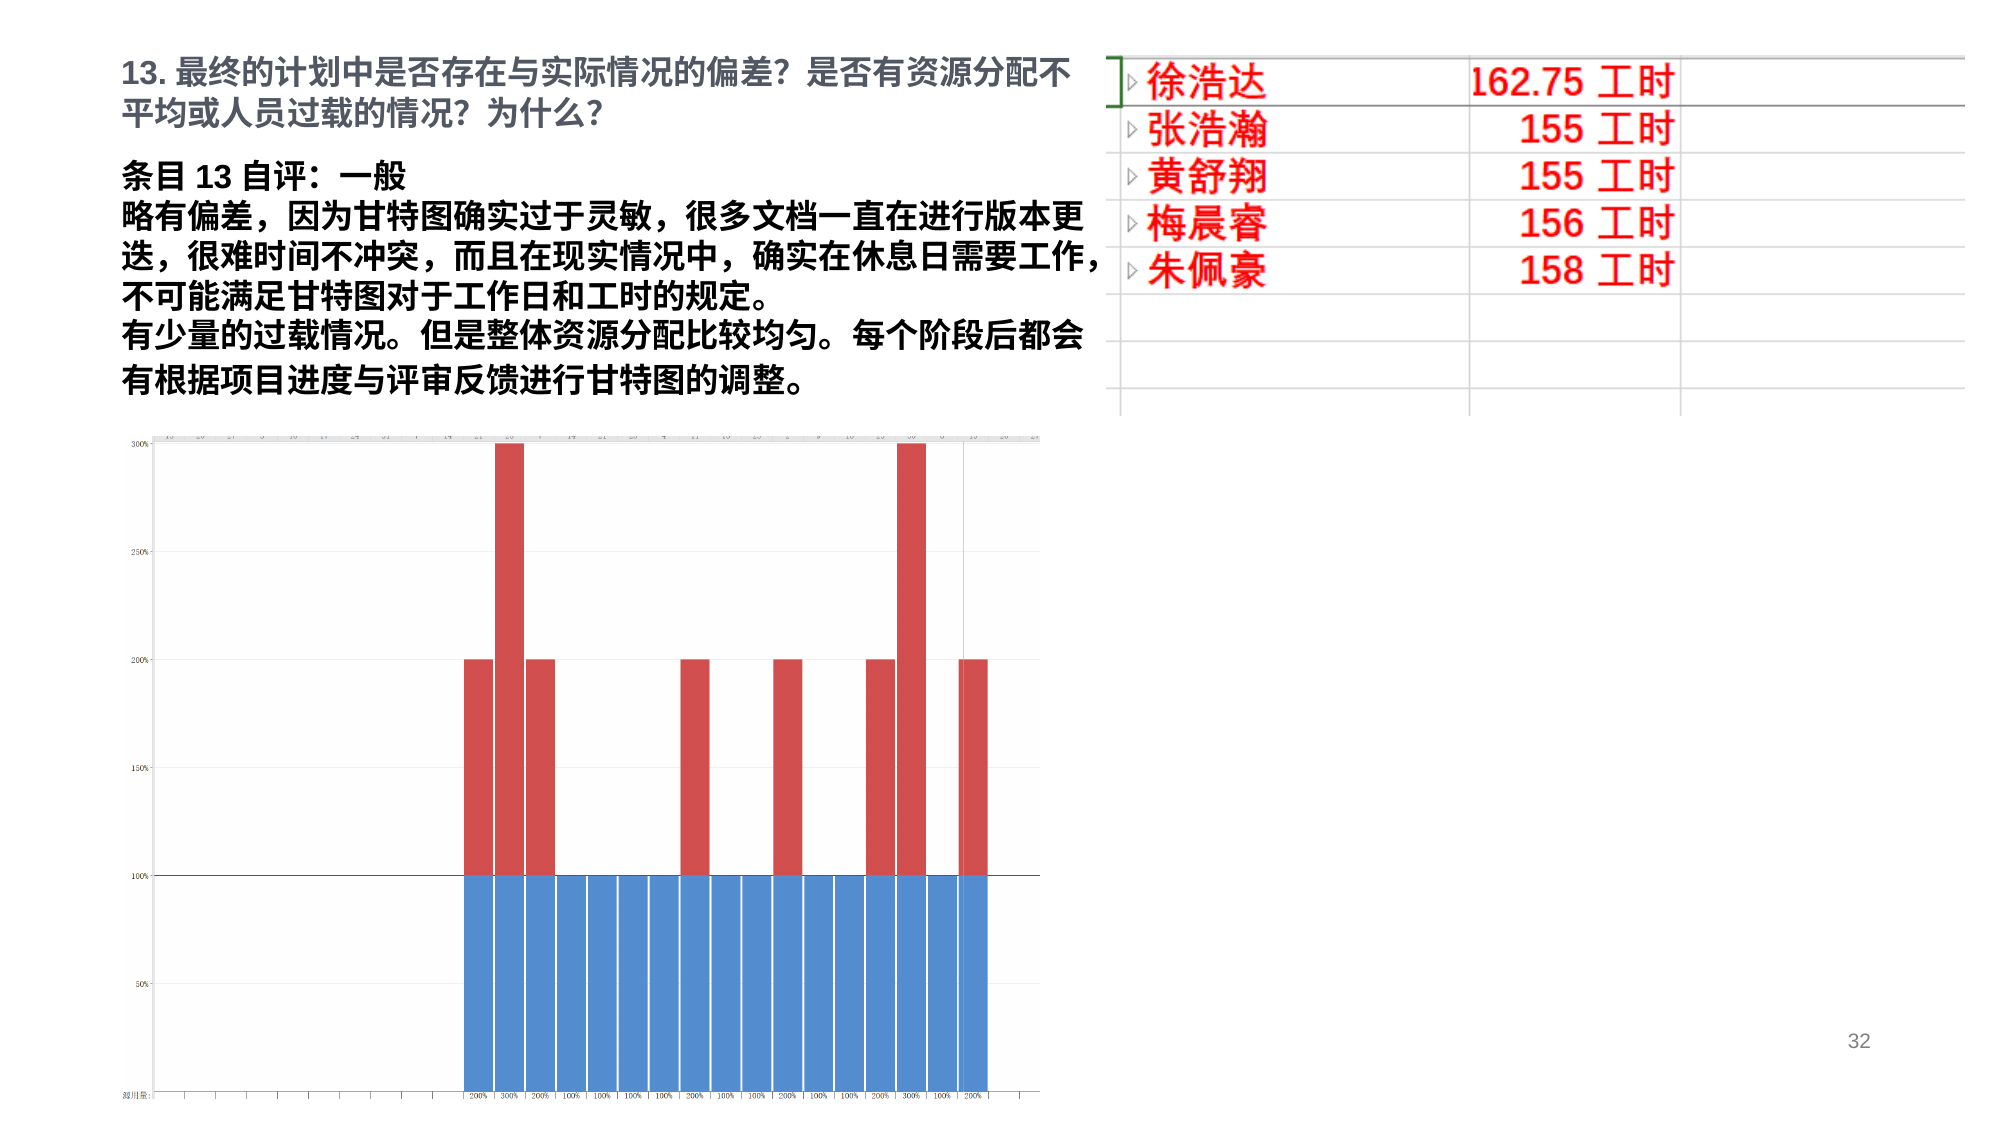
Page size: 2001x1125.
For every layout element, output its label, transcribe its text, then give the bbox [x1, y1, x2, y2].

picture [122, 436, 1040, 1099]
picture [1106, 55, 1965, 416]
text_box 条目13自评：一般 略有偏差，因为甘特图确实过于灵敏，很多文档一直在进行版本更迭，很难时间不冲突，而且在现实情况中，确实在休息日需要工作，不可能满足甘特图对于工作日和工时的规定。 有少量的过载情况。但是整体资源分配比较均匀。每个阶段后都会有根据项目进度与评审反馈进行甘特图的调整。 [106, 147, 1106, 407]
slide_number 32 [1412, 1022, 1886, 1057]
text_box 13.最终的计划中是否存在与实际情况的偏差？是否有资源分配不平均或人员过载的情况？为什么？ [106, 44, 1107, 139]
